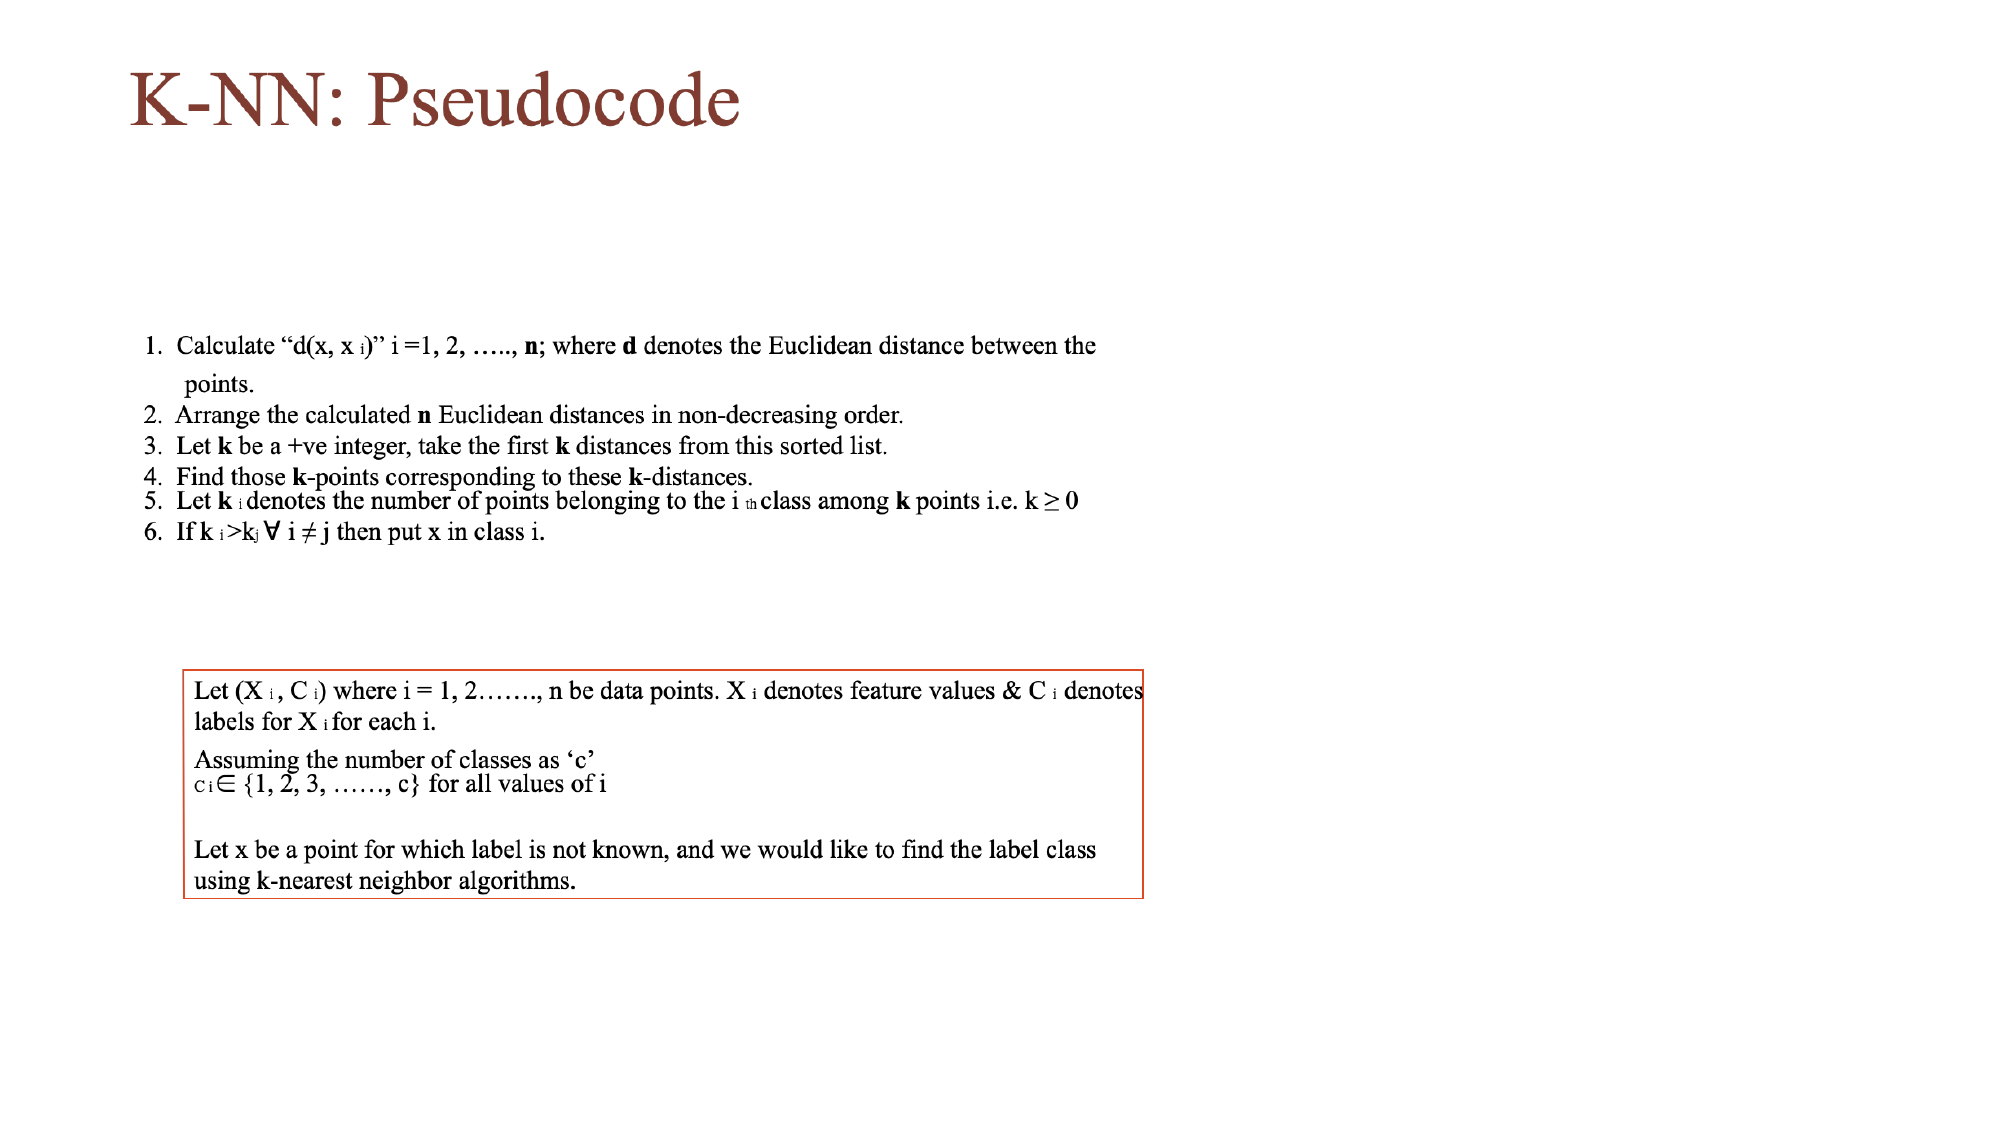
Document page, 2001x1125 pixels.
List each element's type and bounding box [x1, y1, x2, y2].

picture [107, 54, 1153, 1005]
